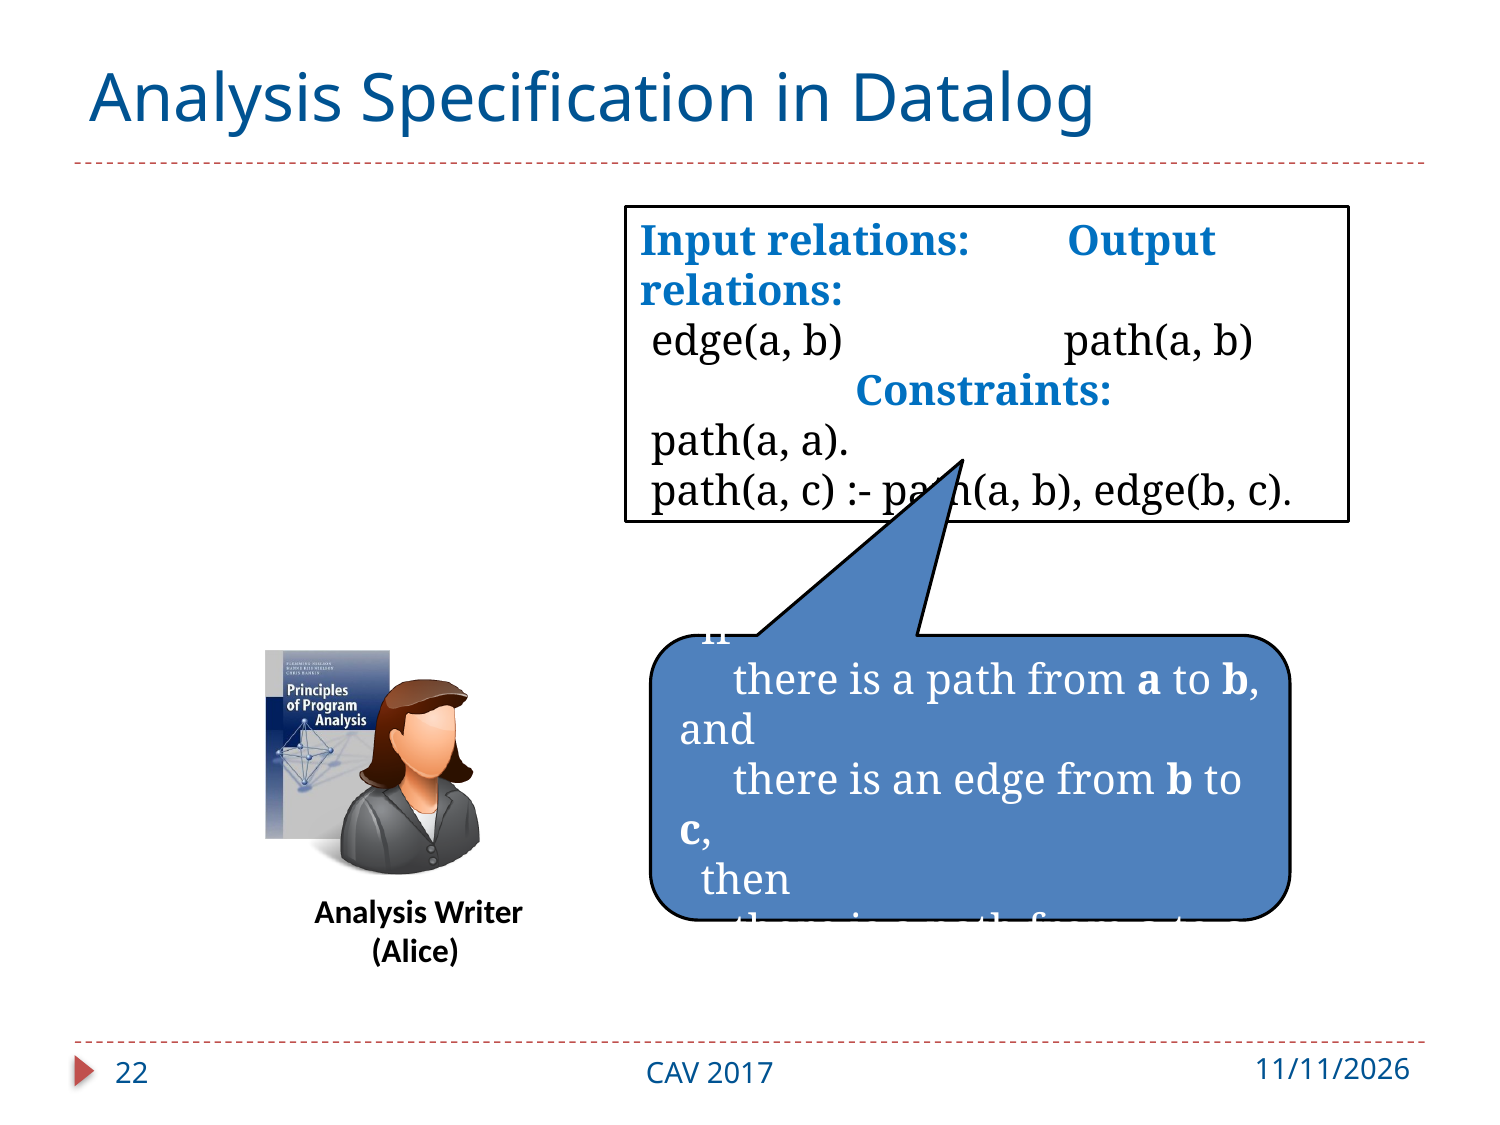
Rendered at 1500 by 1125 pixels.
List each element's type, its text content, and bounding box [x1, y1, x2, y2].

text_box Input relations: Output relations: edge(a, b) path(a, b) Constraints: path(a, a). path(a, c) :- path(a, b), edge(b, c). [625, 206, 1349, 522]
footer CAV 2017 [235, 1046, 1185, 1107]
text_box If there is a path from a to b, and there is an edge from b to c, then there is a path from a to c. [648, 458, 1292, 922]
title Analysis Specification in Datalog [75, 25, 1425, 165]
slide_number 22 [100, 1046, 235, 1107]
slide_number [1050, 1042, 1426, 1103]
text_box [256, 650, 574, 979]
